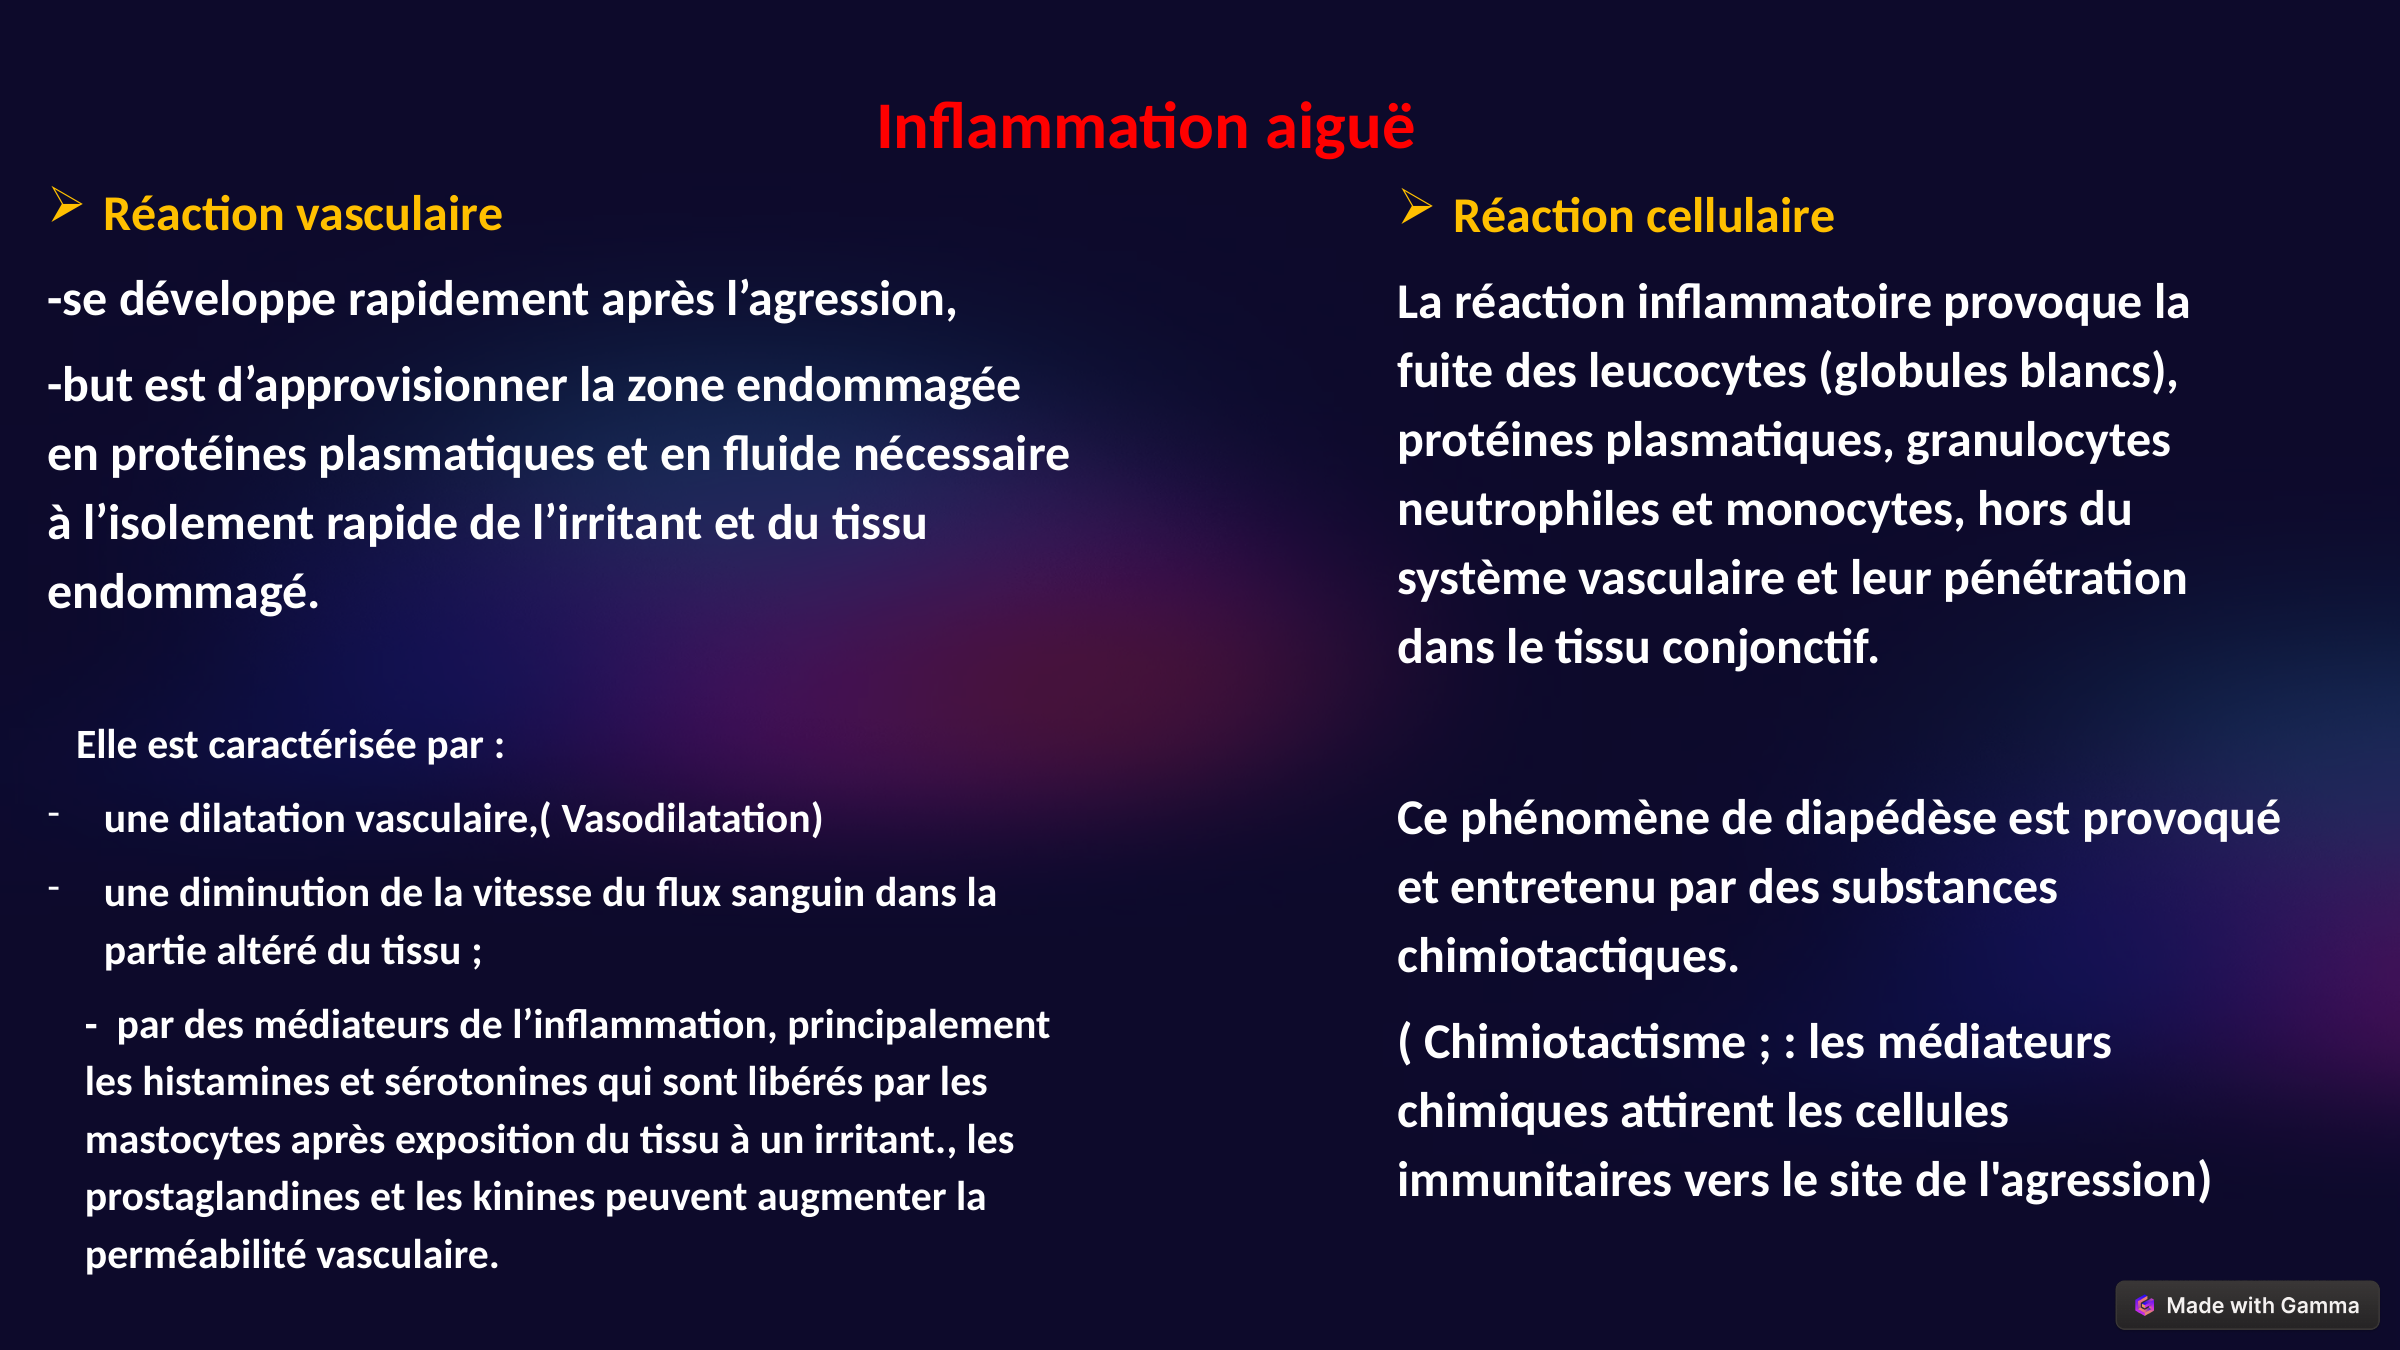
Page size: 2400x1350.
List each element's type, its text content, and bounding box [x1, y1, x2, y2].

text_box Inflammation aiguë [495, 68, 1807, 169]
picture [2106, 1271, 2389, 1339]
text_box Réaction cellulaire La réaction inflammatoire provoque la fuite des leucocytes (globules blancs), protéines plasmatiques, granulocytes neutrophiles et monocytes, hors du système vasculaire et leur pénétration dans le tissu conjonctif. Ce phénomène de diapédèse est provoqué et entretenu par des substances chimiotactiques. ( Chimiotactisme ; : les médiateurs chimiques attirent les cellules immunitaires vers le site de l'agression) [1382, 166, 2302, 1214]
text_box Réaction vasculaire -se développe rapidement après l’agression, -but est d’approvisionner la zone endommagée en protéines plasmatiques et en fluide nécessaire à l’isolement rapide de l’irritant et du tissu endommagé. Elle est caractérisée par : une dilatation vasculaire,( Vasodilatation) une diminution de la vitesse du flux sanguin dans la partie altéré du tissu ; - par des médiateurs de l’inflammation, principalement les histamines et sérotonines qui sont libérés par les mastocytes après exposition du tissu à un irritant., les prostaglandines et les kinines peuvent augmenter la perméabilité vasculaire. [32, 163, 1097, 1285]
